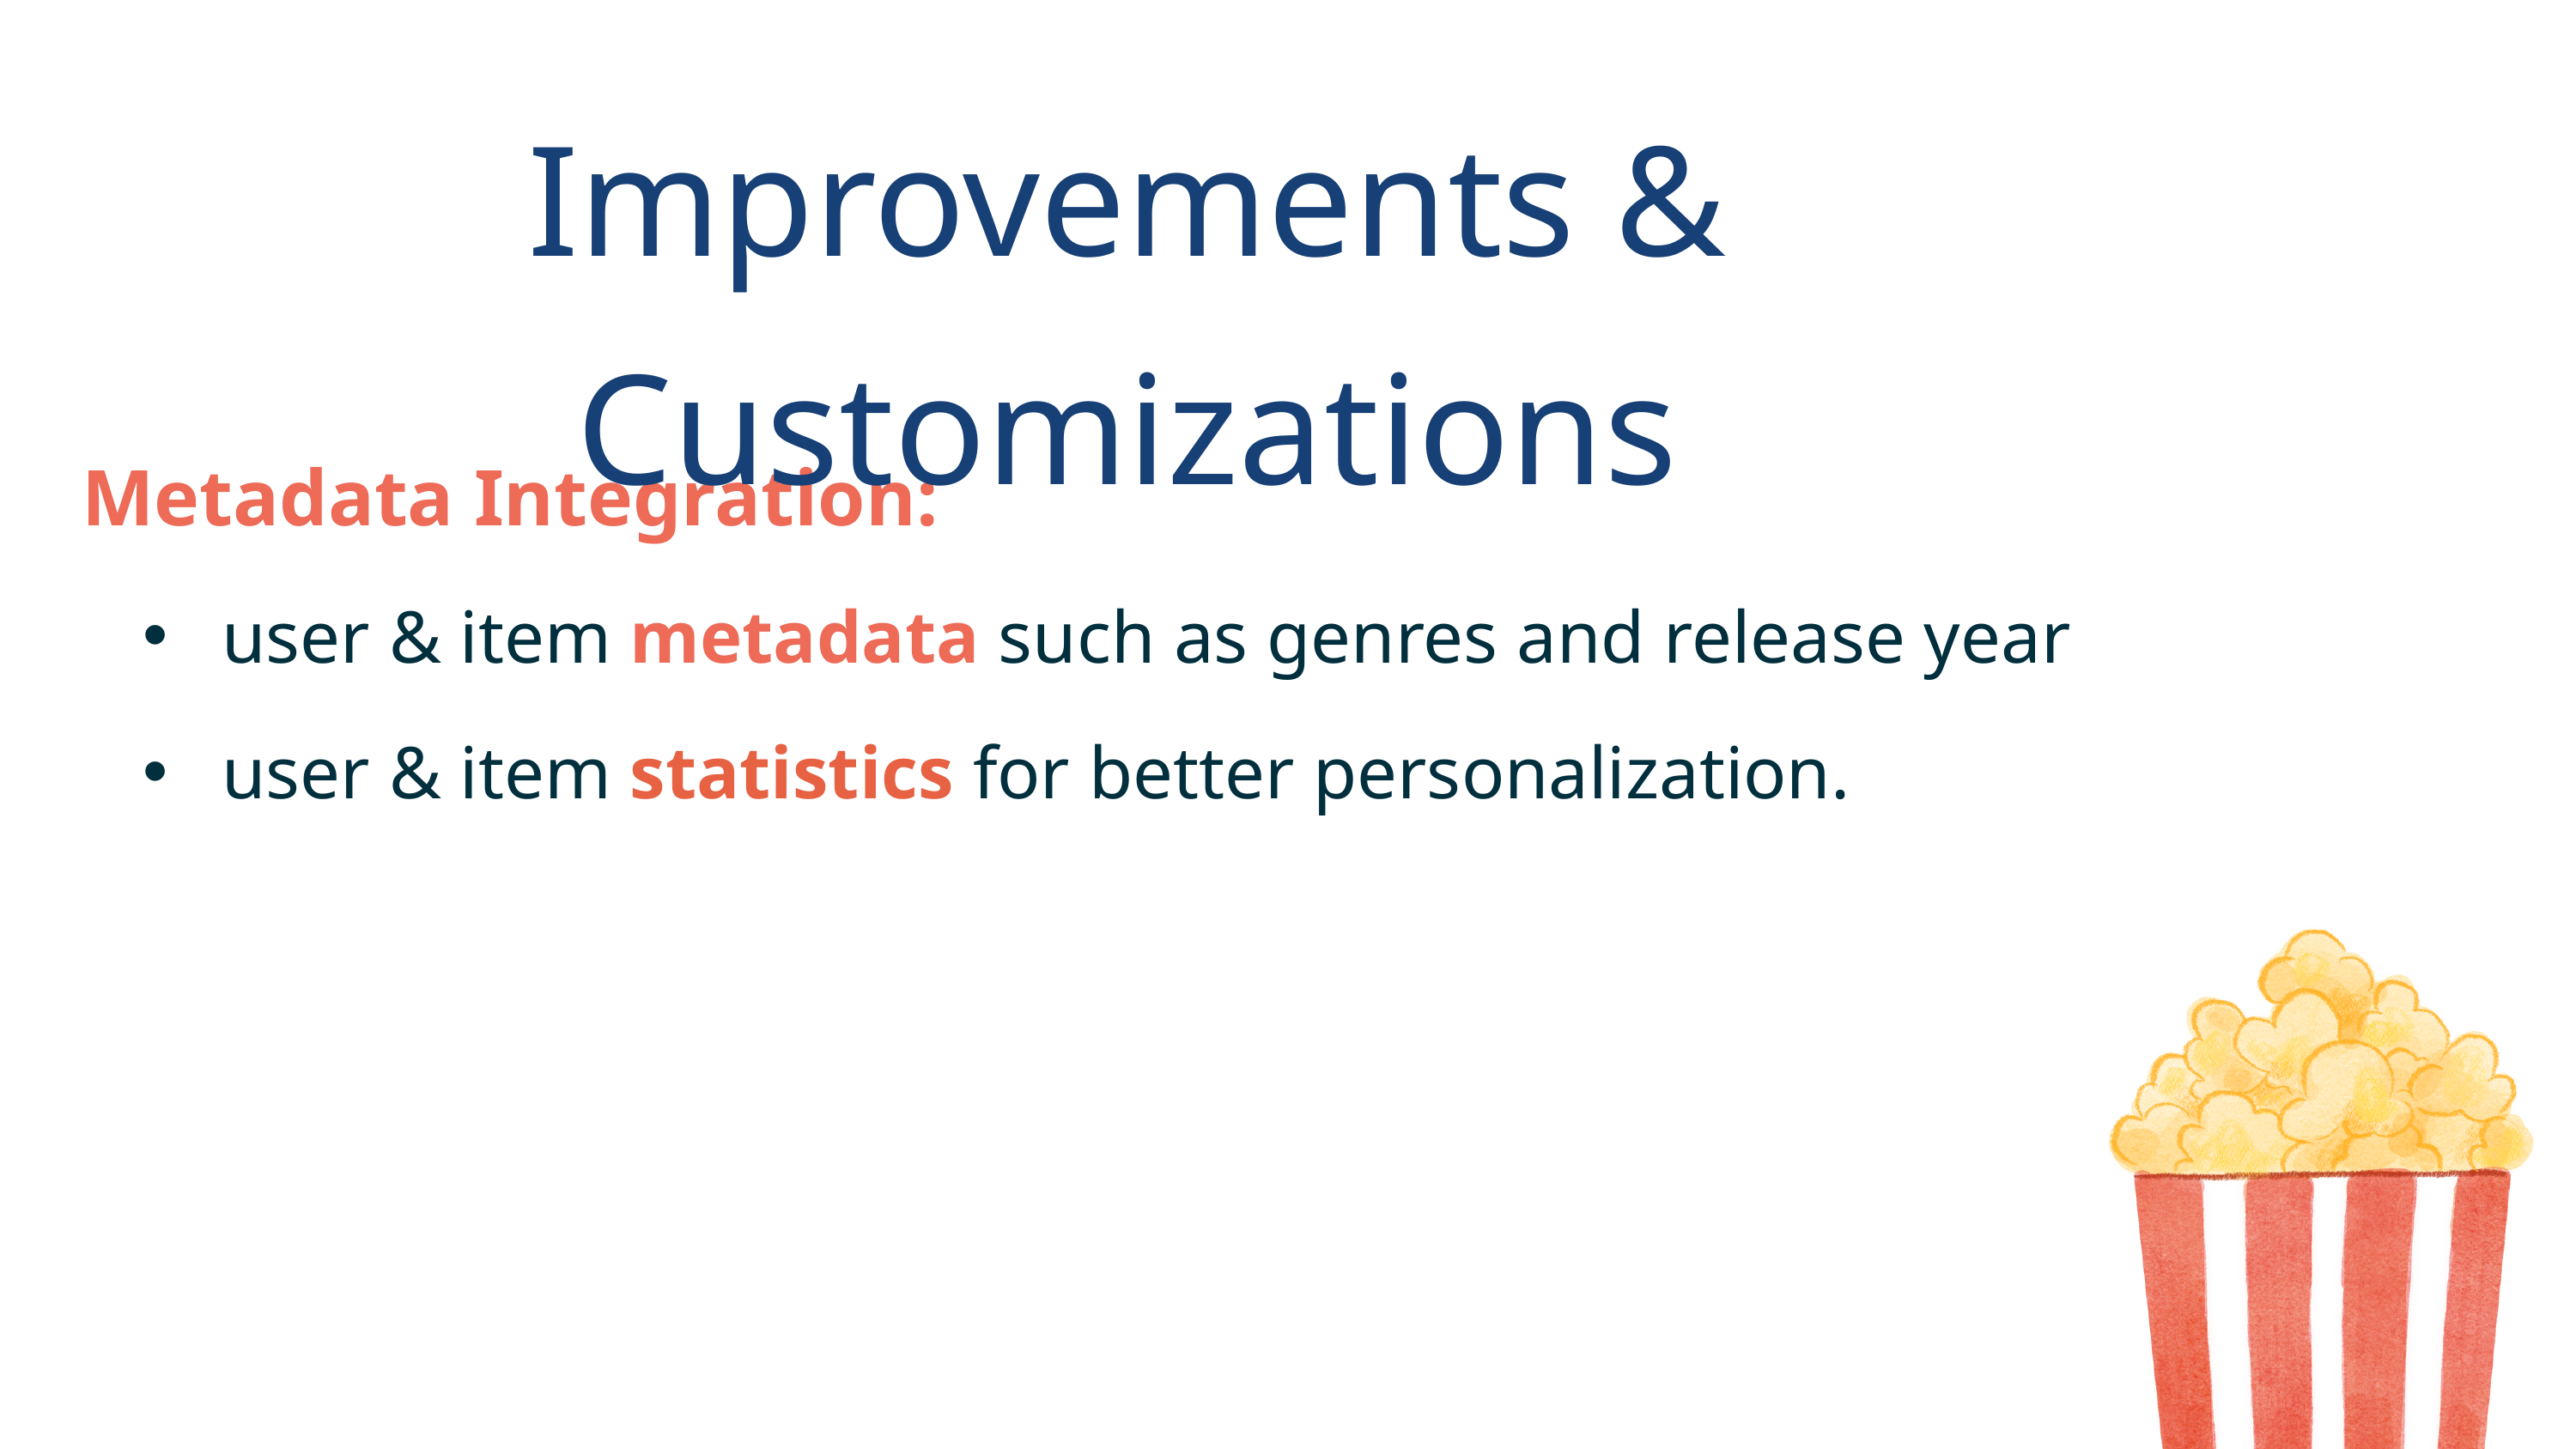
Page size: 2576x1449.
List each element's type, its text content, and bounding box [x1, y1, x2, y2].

text_box Improvements & Customizations [0, 58, 2254, 515]
text_box [2105, 925, 2540, 1449]
text_box Metadata Integration: user & item metadata such as genres and release year user & item statistics for better personalization. [82, 395, 2404, 814]
